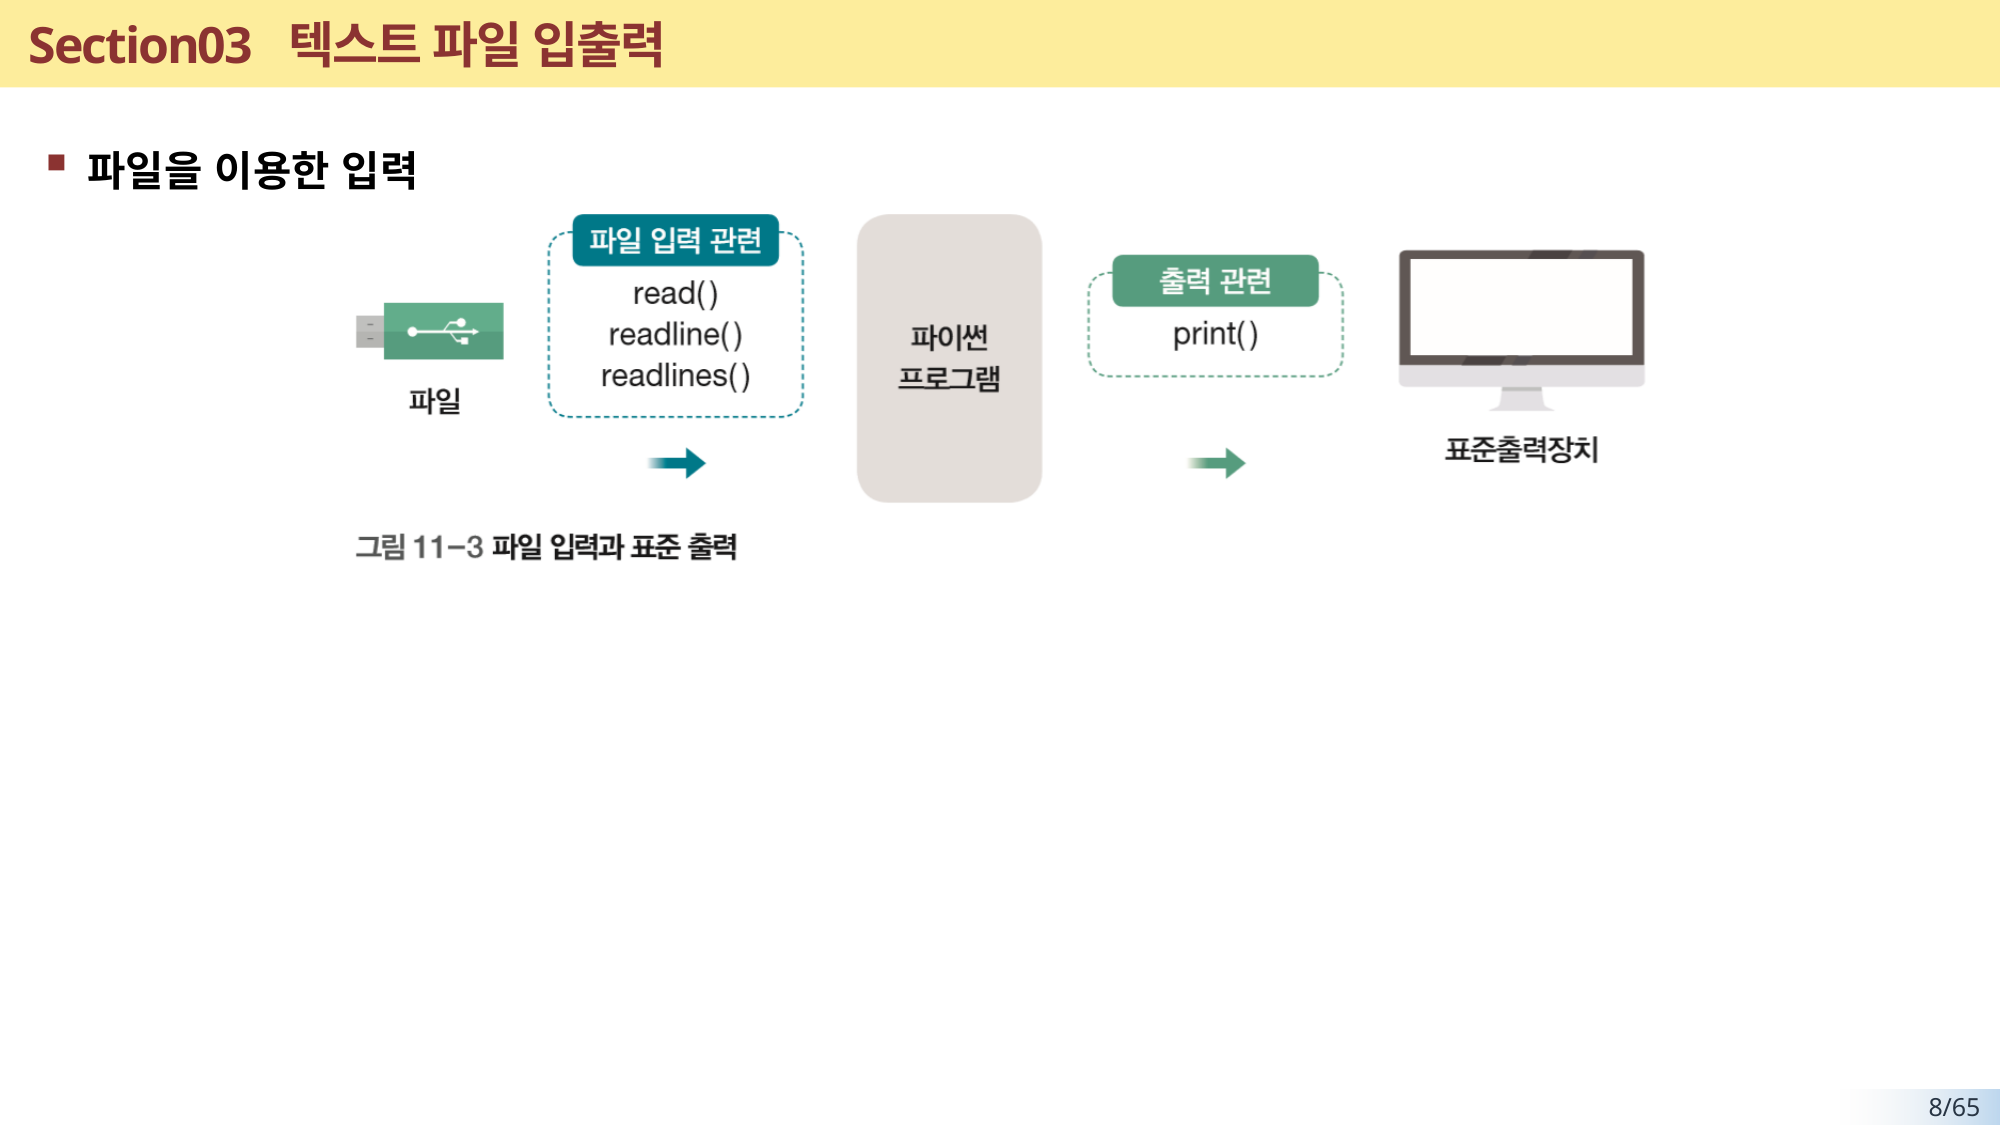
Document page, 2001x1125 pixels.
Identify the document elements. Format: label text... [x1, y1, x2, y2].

picture [350, 212, 1650, 570]
title Section03 텍스트 파일 입출력 [13, 8, 1717, 87]
list 파일을 이용한 입력 [13, 126, 1975, 1057]
